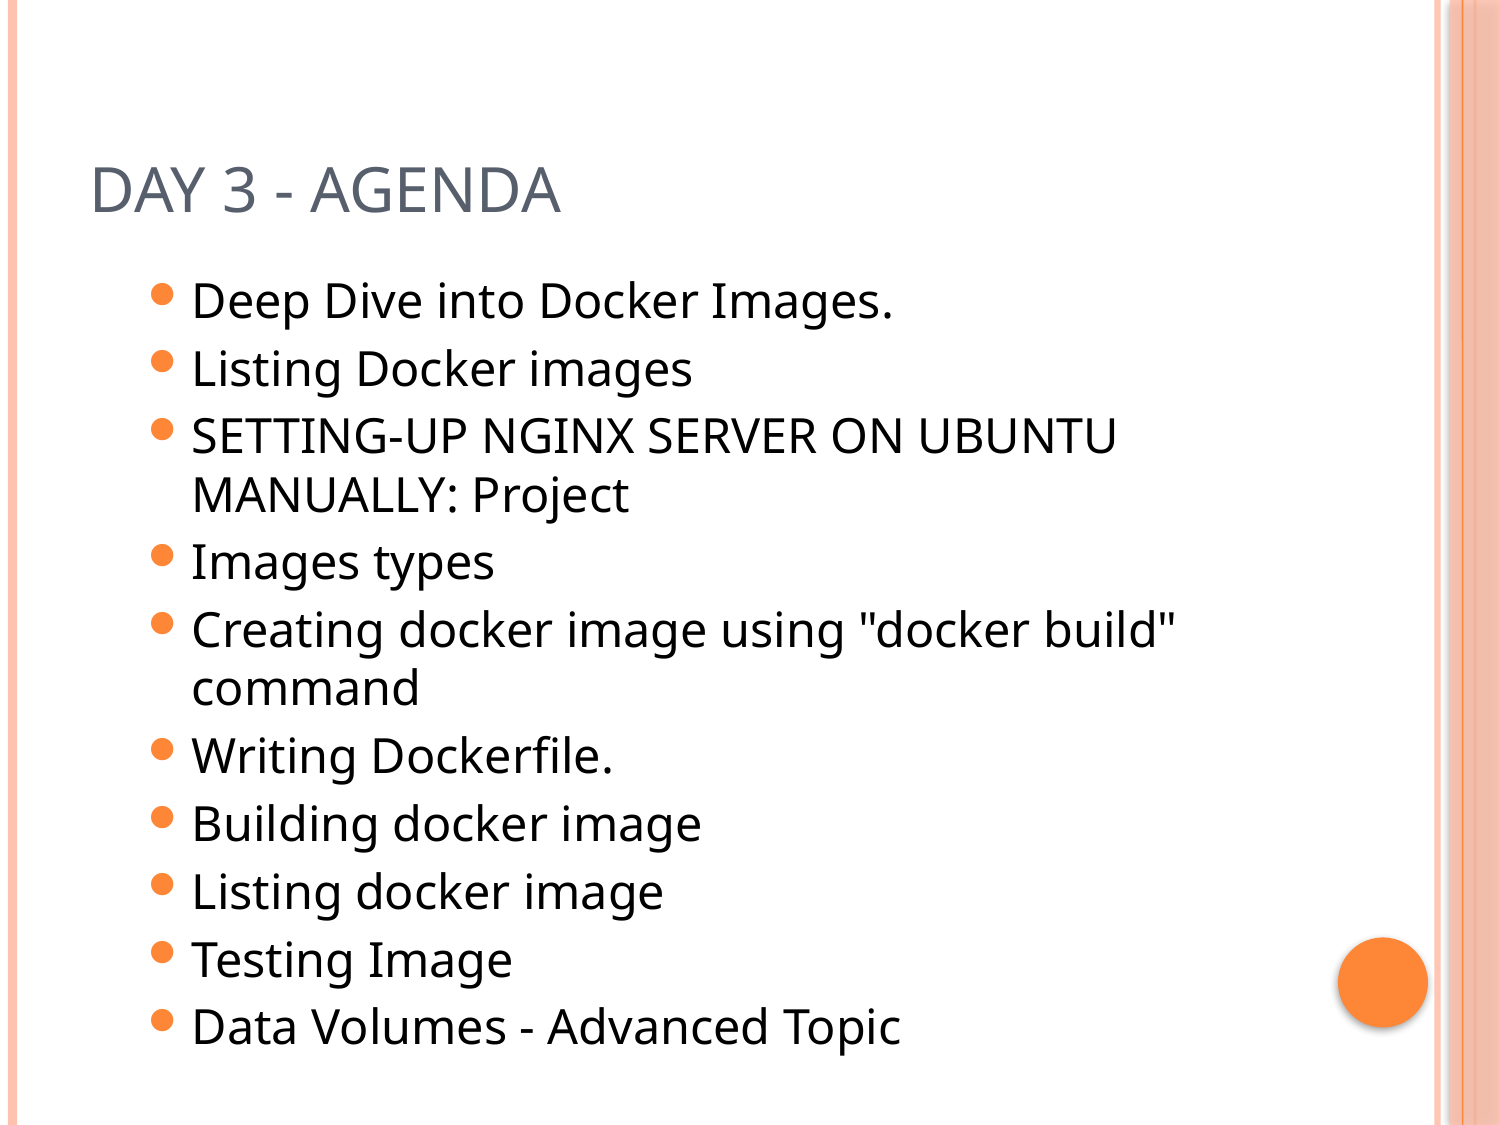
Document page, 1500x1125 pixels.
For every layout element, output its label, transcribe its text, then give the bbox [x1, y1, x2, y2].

title Day 3 - Agenda [75, 45, 1300, 233]
list Deep Dive into Docker Images. Listing Docker images SETTING-UP NGINX SERVER ON UBUNTU MANUALLY: Project Images types Creating docker image using "docker build" command Writing Dockerfile. Building docker image Listing docker image Testing Image Data Volumes - Advanced Topic [75, 262, 1300, 1062]
